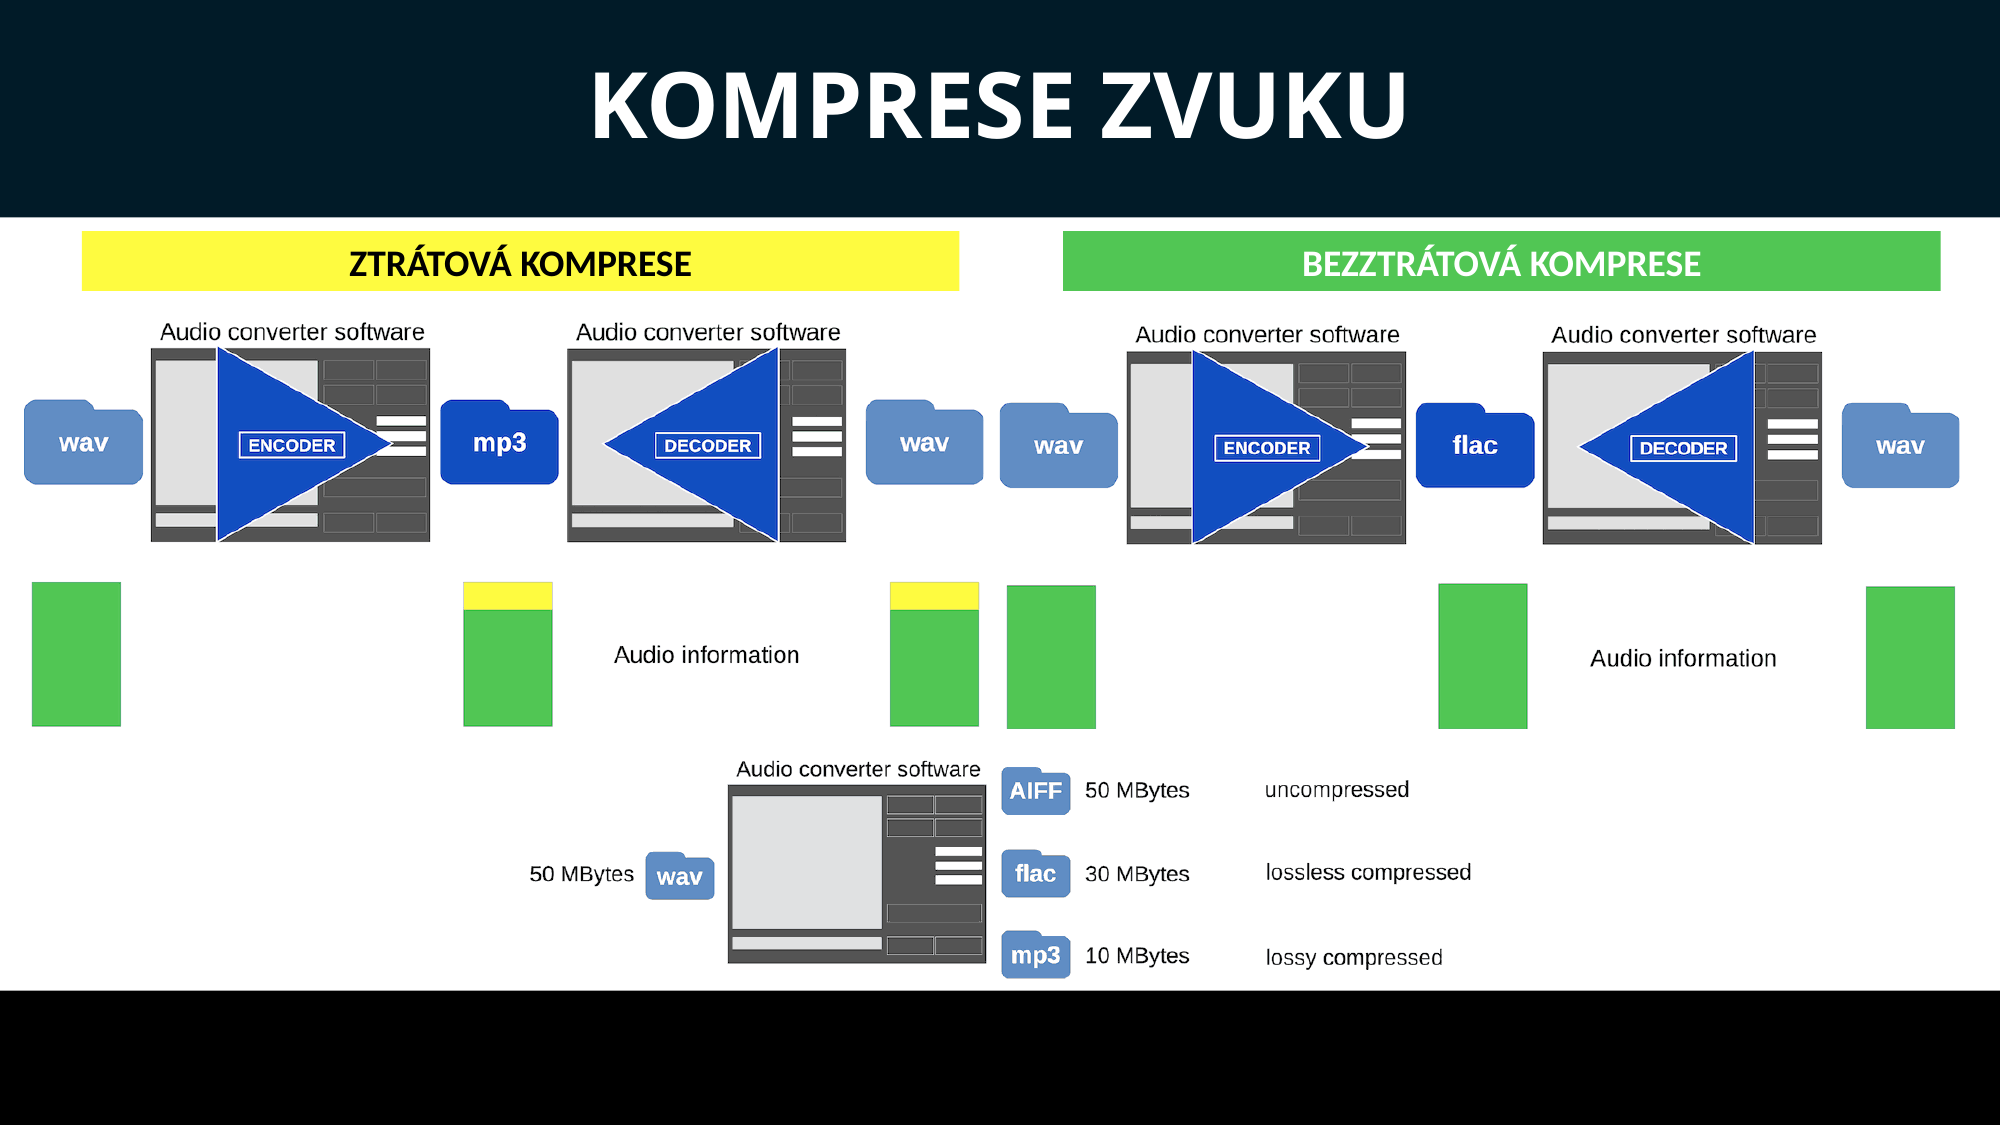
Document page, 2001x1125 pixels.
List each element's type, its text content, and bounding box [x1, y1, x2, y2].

title KOMPRESE ZVUKU [0, 0, 2000, 218]
picture [24, 240, 1960, 991]
text_box [0, 990, 2000, 1125]
text_box ZTRÁTOVÁ KOMPRESE [81, 231, 960, 240]
text_box BEZZTRÁTOVÁ KOMPRESE [1063, 231, 1941, 240]
